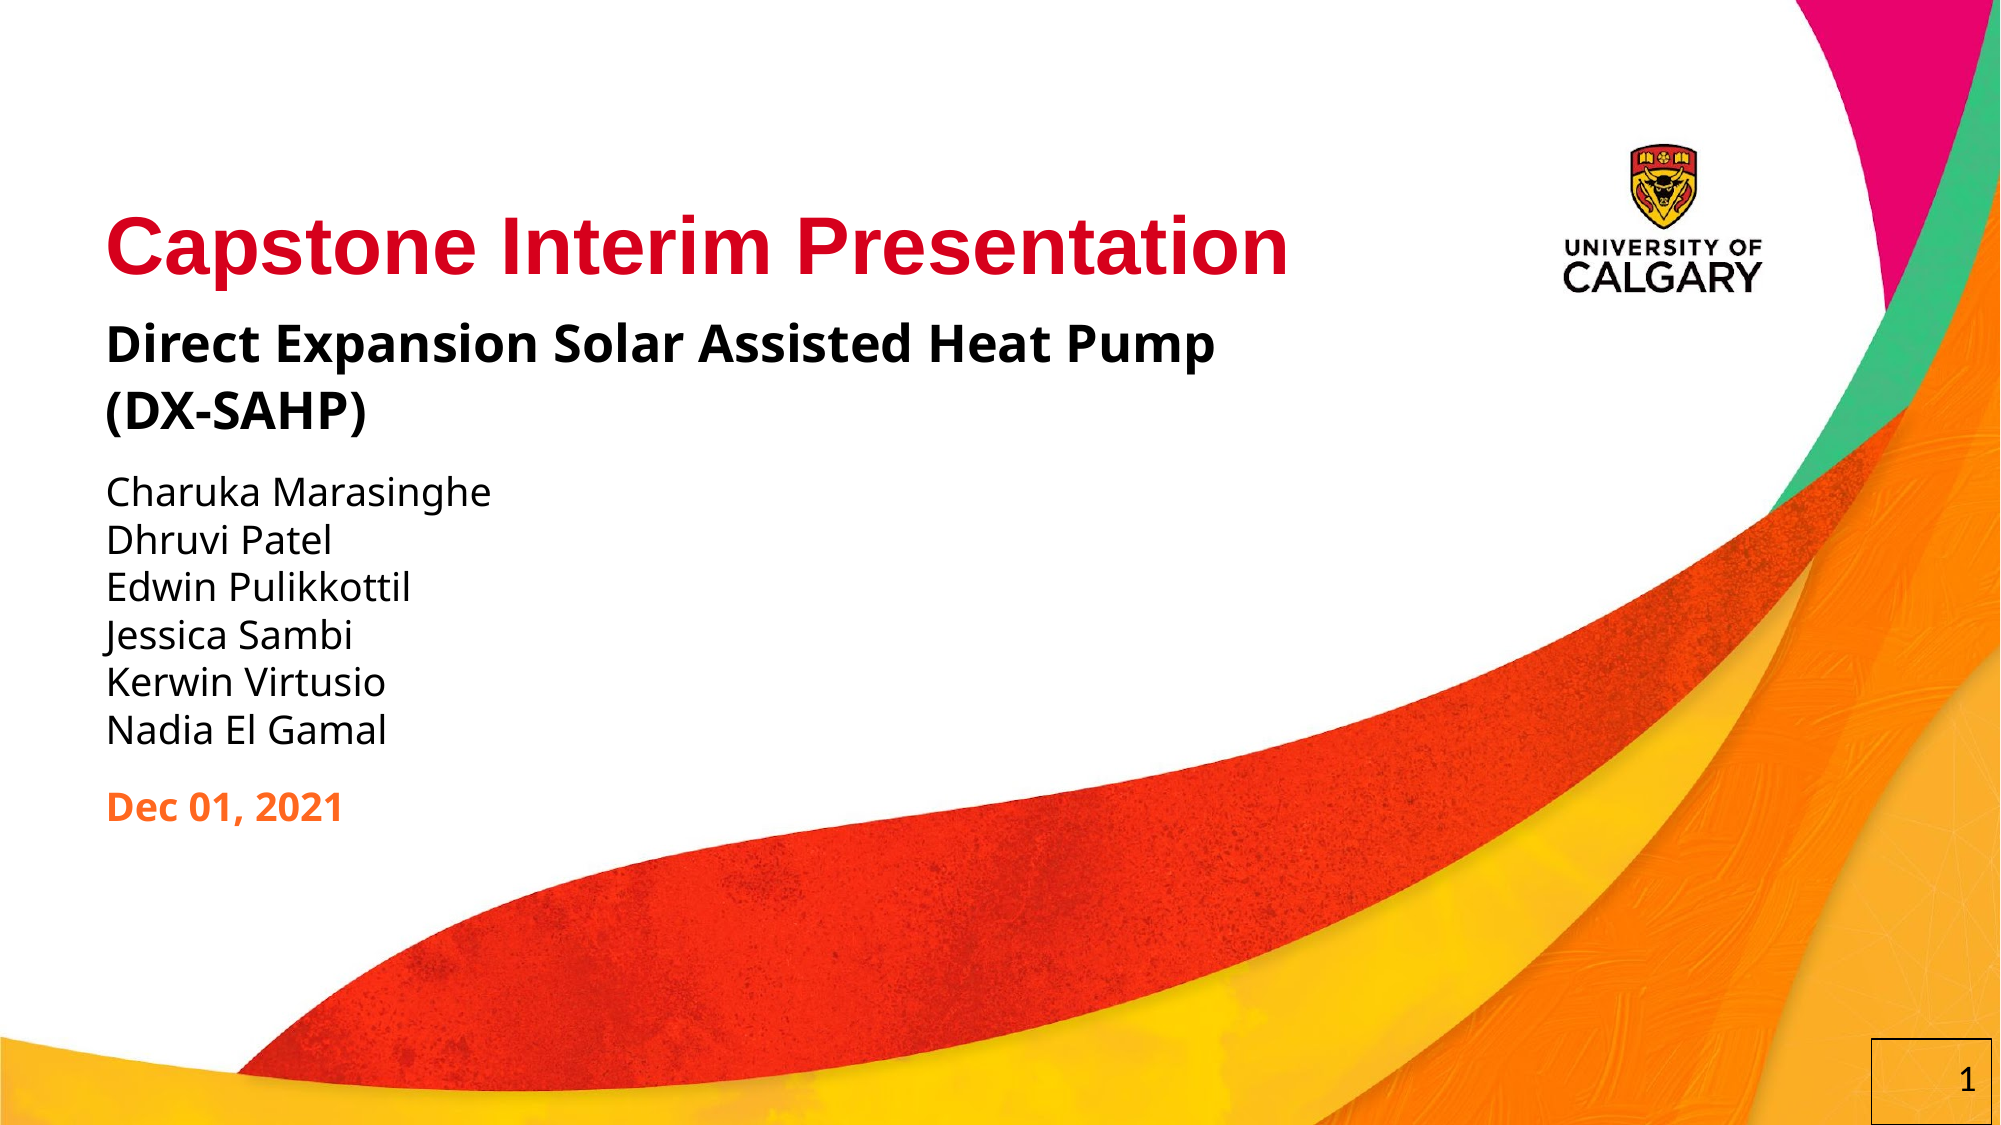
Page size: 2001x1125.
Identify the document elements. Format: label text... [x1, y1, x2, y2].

picture [0, 0, 2001, 1125]
list Charuka Marasinghe Dhruvi Patel Edwin Pulikkottil Jessica Sambi Kerwin Virtusio Nadia El Gamal [90, 472, 1233, 760]
slide_number ‹#› [1871, 1038, 1992, 1125]
list Dec 01, 2021 [90, 779, 663, 866]
title Capstone Interim Presentation [90, 125, 1542, 298]
subtitle Direct Expansion Solar Assisted Heat Pump (DX-SAHP) [90, 297, 1254, 452]
